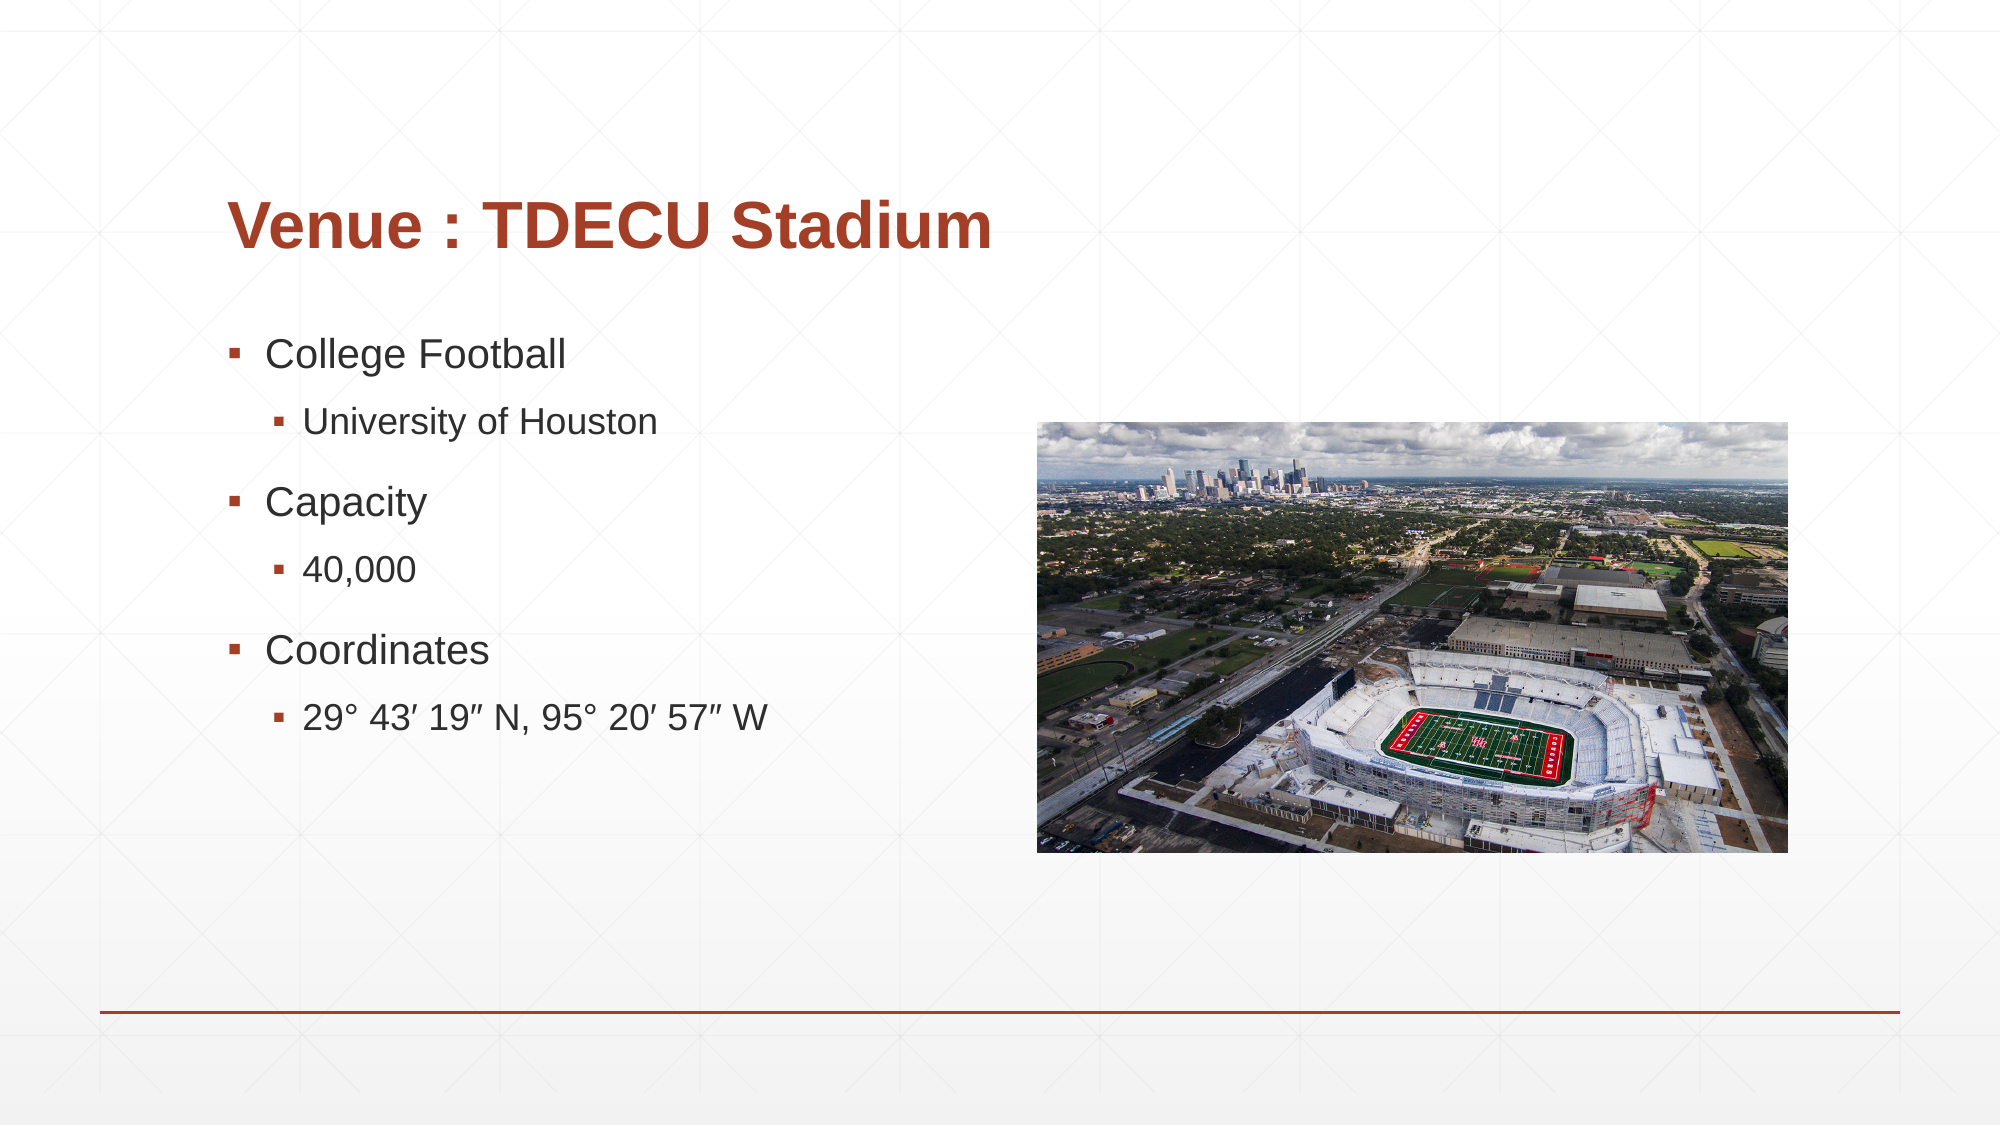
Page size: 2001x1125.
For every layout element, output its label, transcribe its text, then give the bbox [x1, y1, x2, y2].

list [1037, 422, 1788, 853]
title Venue : TDECU Stadium [212, 82, 1788, 271]
list College Football University of Houston Capacity 40,000 Coordinates 29° 43′ 19″ N, 95° 20′ 57″ W [212, 324, 963, 950]
